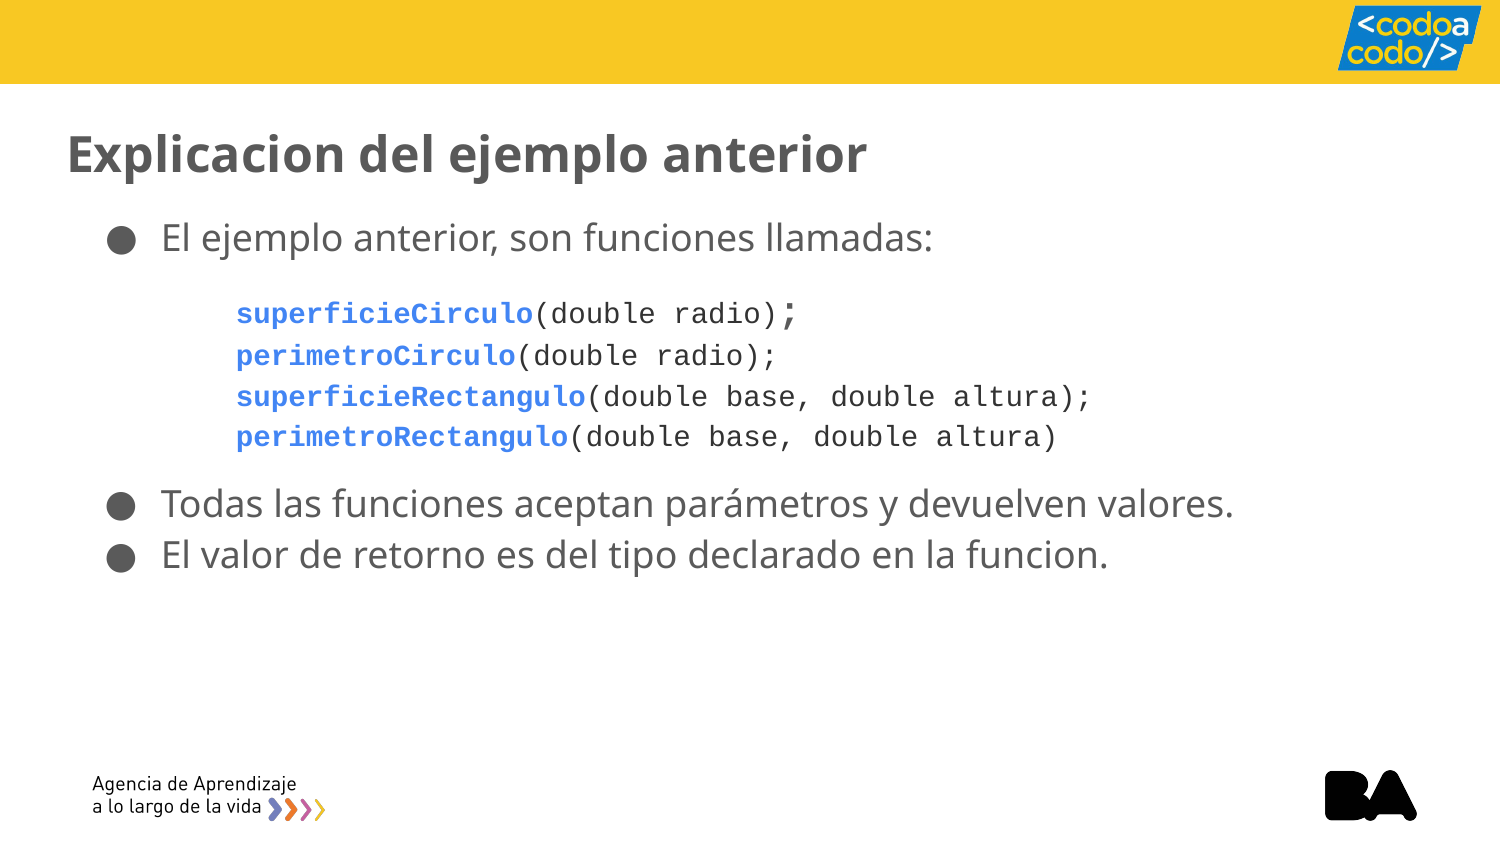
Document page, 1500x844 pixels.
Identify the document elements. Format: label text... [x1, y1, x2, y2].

picture [1337, 5, 1482, 71]
picture [70, 759, 344, 835]
title Explicacion del ejemplo anterior [51, 98, 1446, 192]
picture [1325, 770, 1417, 821]
list El ejemplo anterior, son funciones llamadas: superficieCirculo(double radio); perimetroCirculo(double radio); superficieRectangulo(double base, double altura); perimetroRectangulo(double base, double altura) Todas las funciones aceptan parámetros y devuelven valores. El valor de retorno es del tipo declarado en la funcion. [70, 191, 1430, 759]
